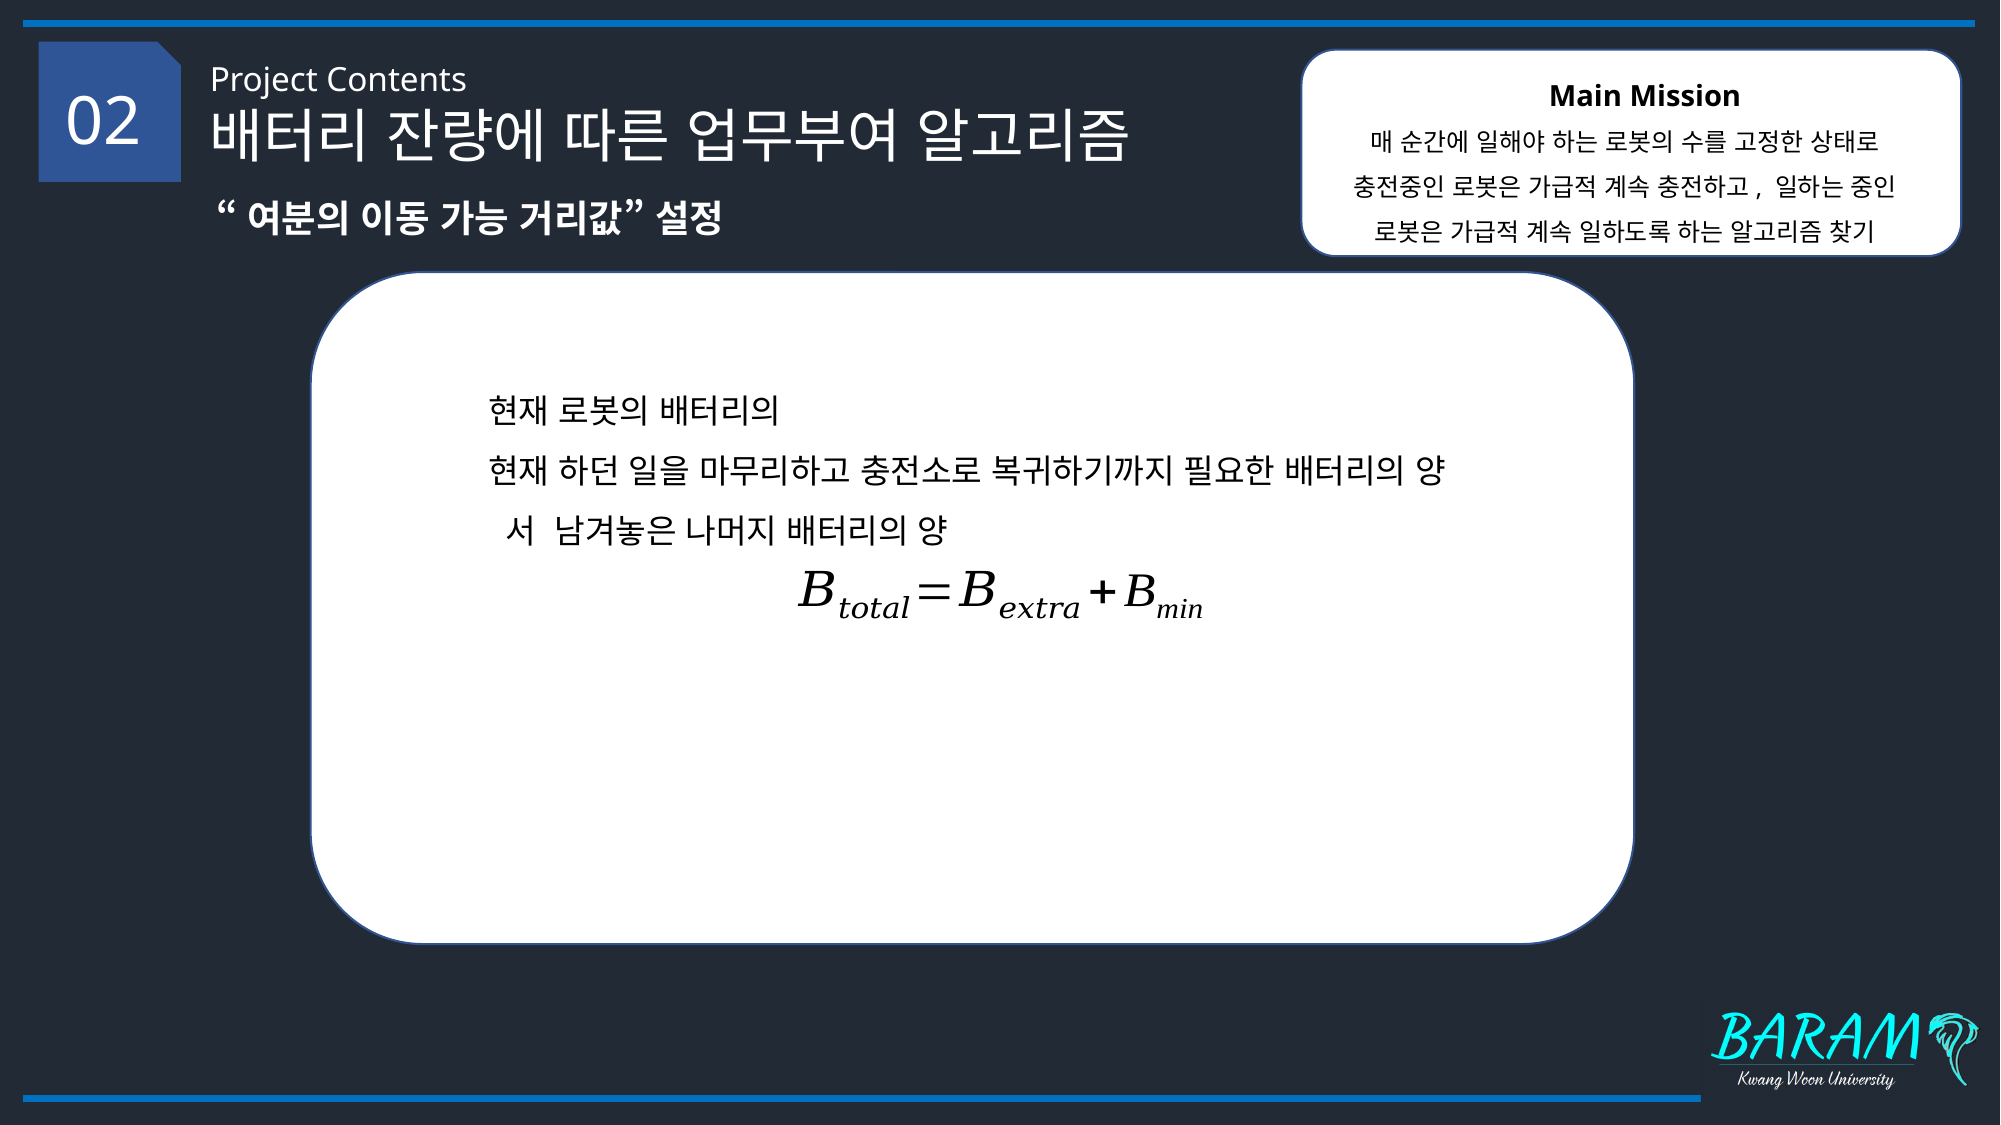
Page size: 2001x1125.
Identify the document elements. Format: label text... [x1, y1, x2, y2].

text_box 02 [37, 40, 182, 183]
text_box “여분의 이동 가능 거리값” 설정 [201, 187, 1295, 248]
text_box Project Contents [195, 51, 1295, 91]
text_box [1295, 49, 1975, 257]
text_box [309, 270, 1636, 946]
picture [1700, 999, 1986, 1102]
text_box 배터리 잔량에 따른 업무부여 알고리즘 [195, 91, 1295, 177]
